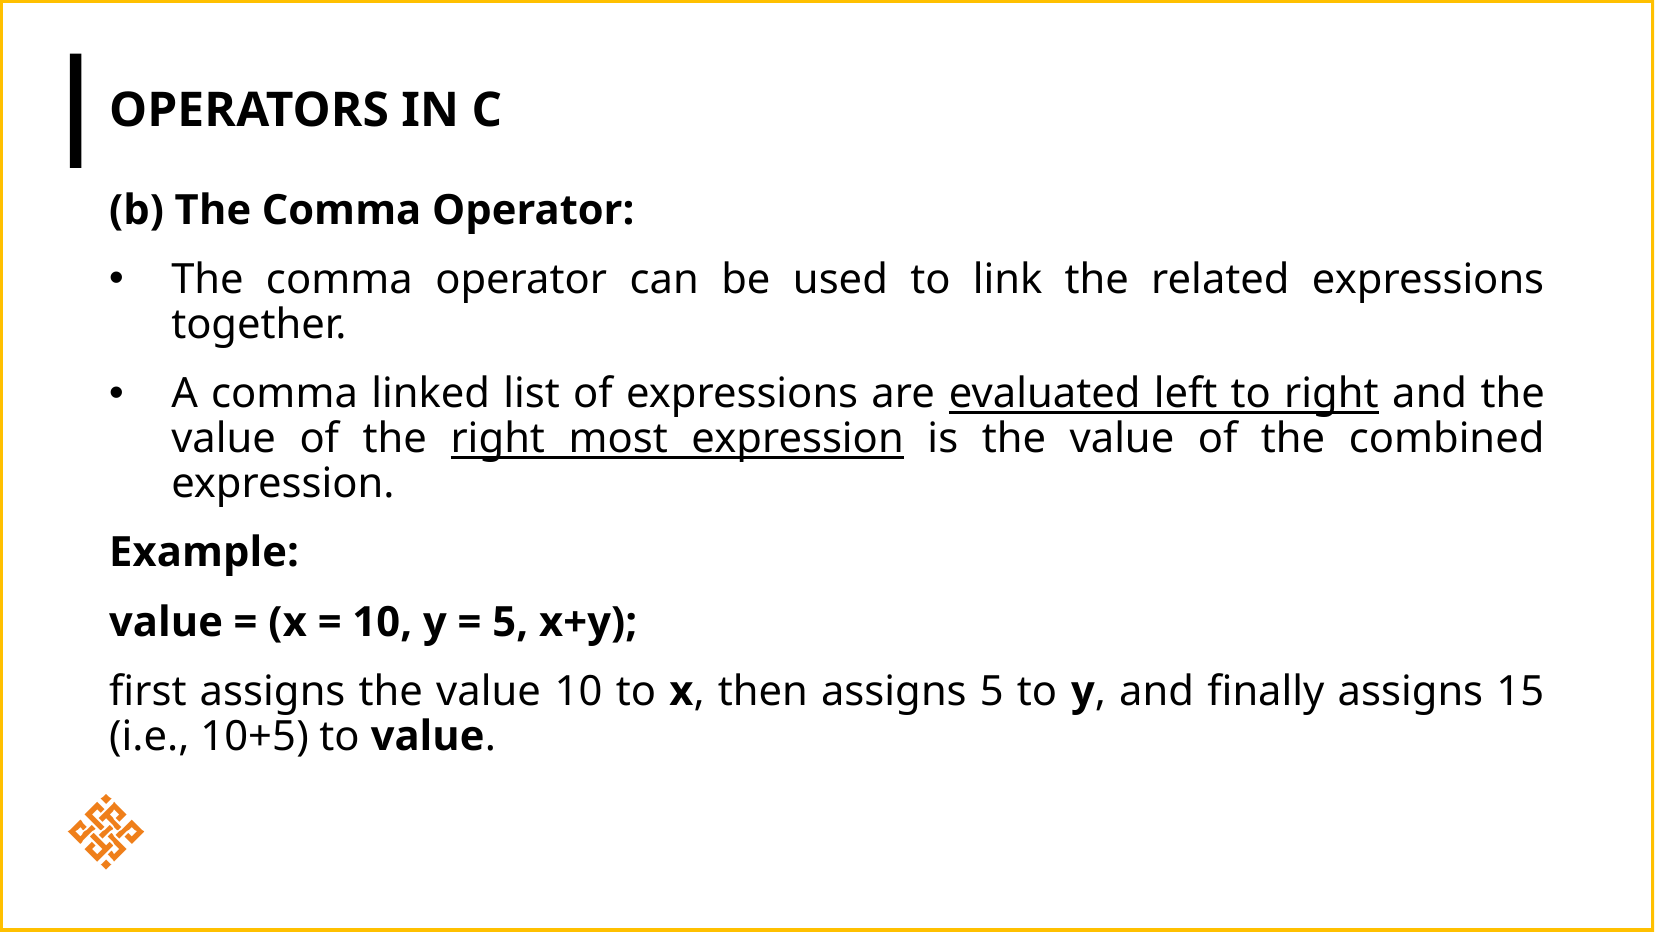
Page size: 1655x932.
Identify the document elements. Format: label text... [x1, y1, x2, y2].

list (b) The Comma Operator: The comma operator can be used to link the related expressions together. A comma linked list of expressions are evaluated left to right and the value of the right most expression is the value of the combined expression. Example: value = (x = 10, y = 5, x+y); first assigns the value 10 to x, then assigns 5 to y, and finally assigns 15 (i.e., 10+5) to value. [94, 181, 1560, 897]
picture [51, 730, 162, 932]
title Operators in c [94, 53, 938, 168]
